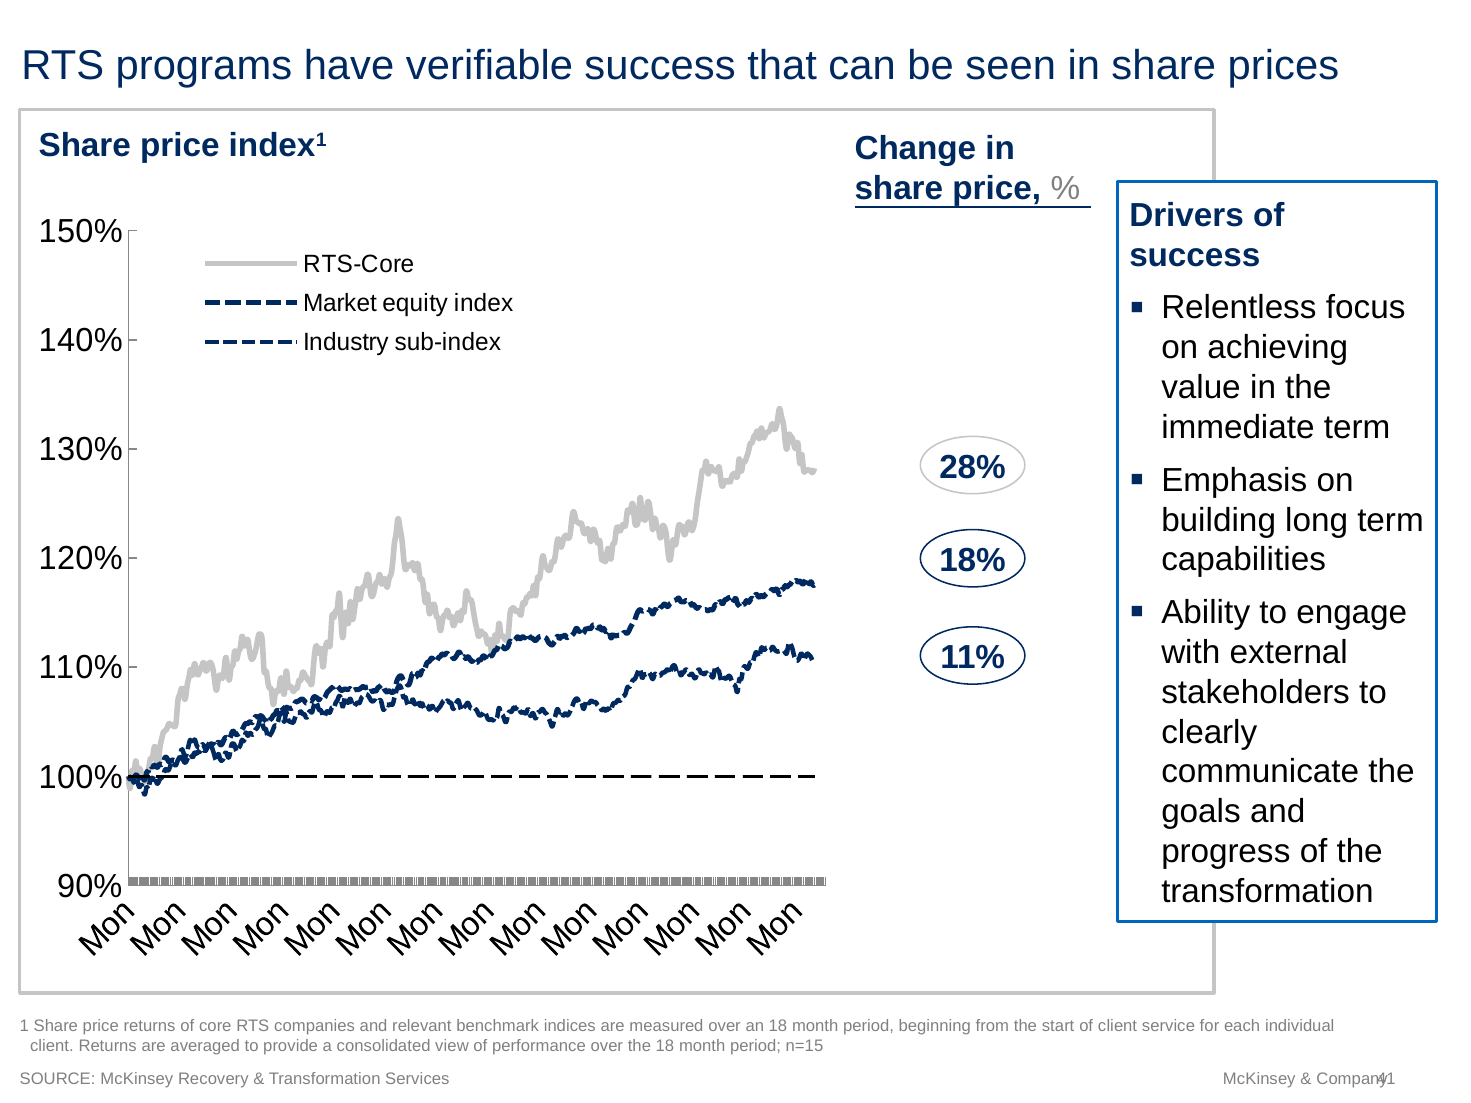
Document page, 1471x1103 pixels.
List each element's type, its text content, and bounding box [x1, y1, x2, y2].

chart [38, 206, 1099, 985]
text_box Drivers of success Relentless focus on achieving value in the immediate term Emphasis on building long term capabilities Ability to engage with external stakeholders to clearly communicate the goals and progress of the transformation [1117, 181, 1437, 922]
title RTS programs have verifiable success that can be seen in share prices [0, 37, 1359, 222]
text_box [17, 222, 1216, 995]
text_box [854, 125, 1091, 207]
text_box SOURCE: McKinsey Recovery & Transformation Services [19, 1067, 1201, 1088]
text_box 1 Share price returns of core RTS companies and relevant benchmark indices are measured over an 18 month period, beginning from the start of client service for each individual client. Returns are averaged to provide a consolidated view of performance over the 18 month period; n=15 [19, 1014, 1369, 1055]
